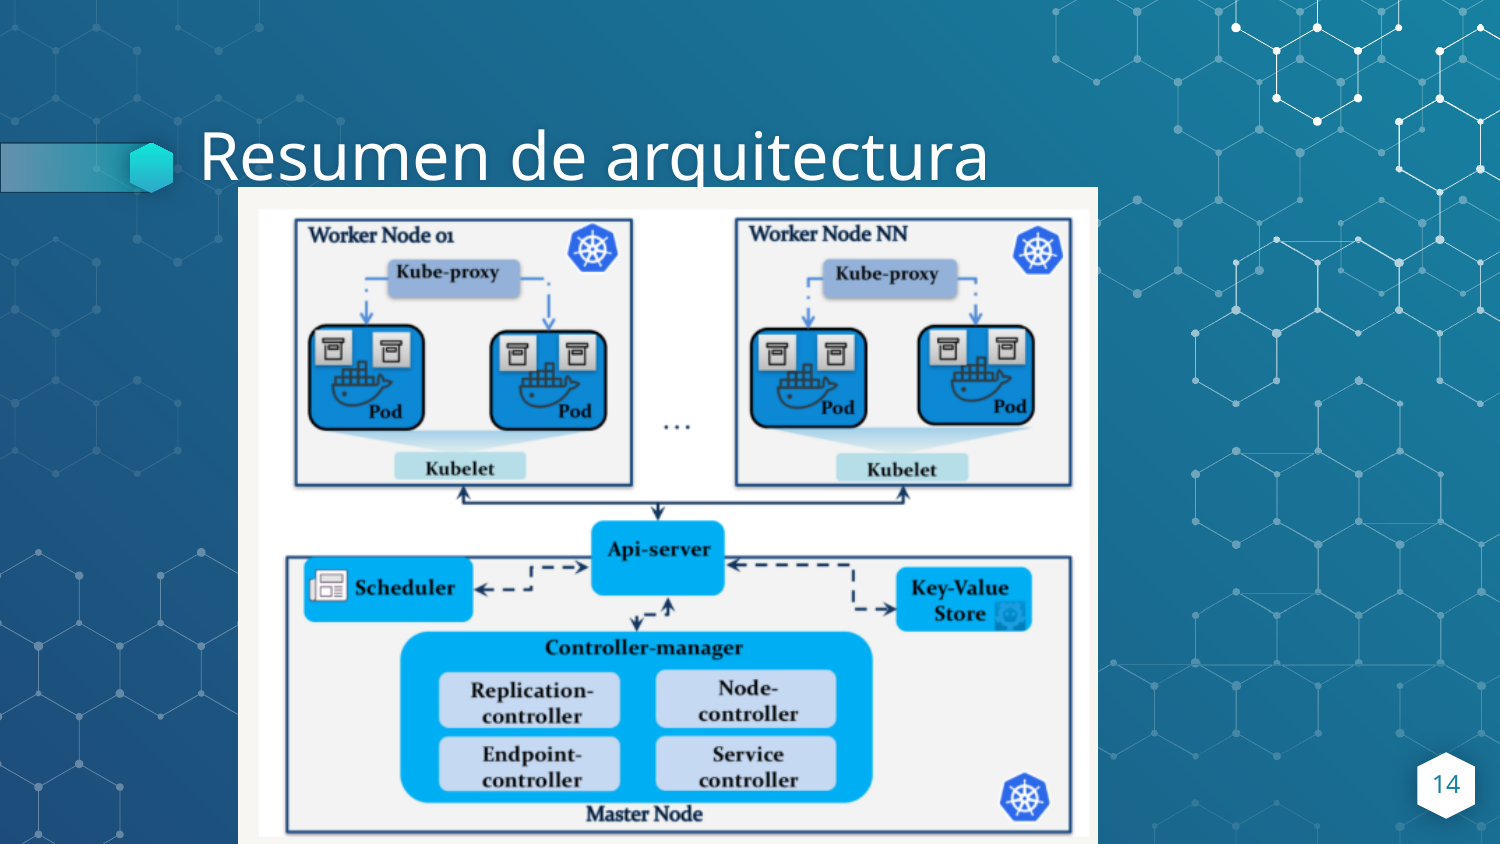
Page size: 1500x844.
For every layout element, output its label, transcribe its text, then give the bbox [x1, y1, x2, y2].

slide_number 14 [1417, 752, 1475, 819]
picture [238, 187, 1098, 844]
title Resumen de arquitectura [198, 129, 1302, 188]
